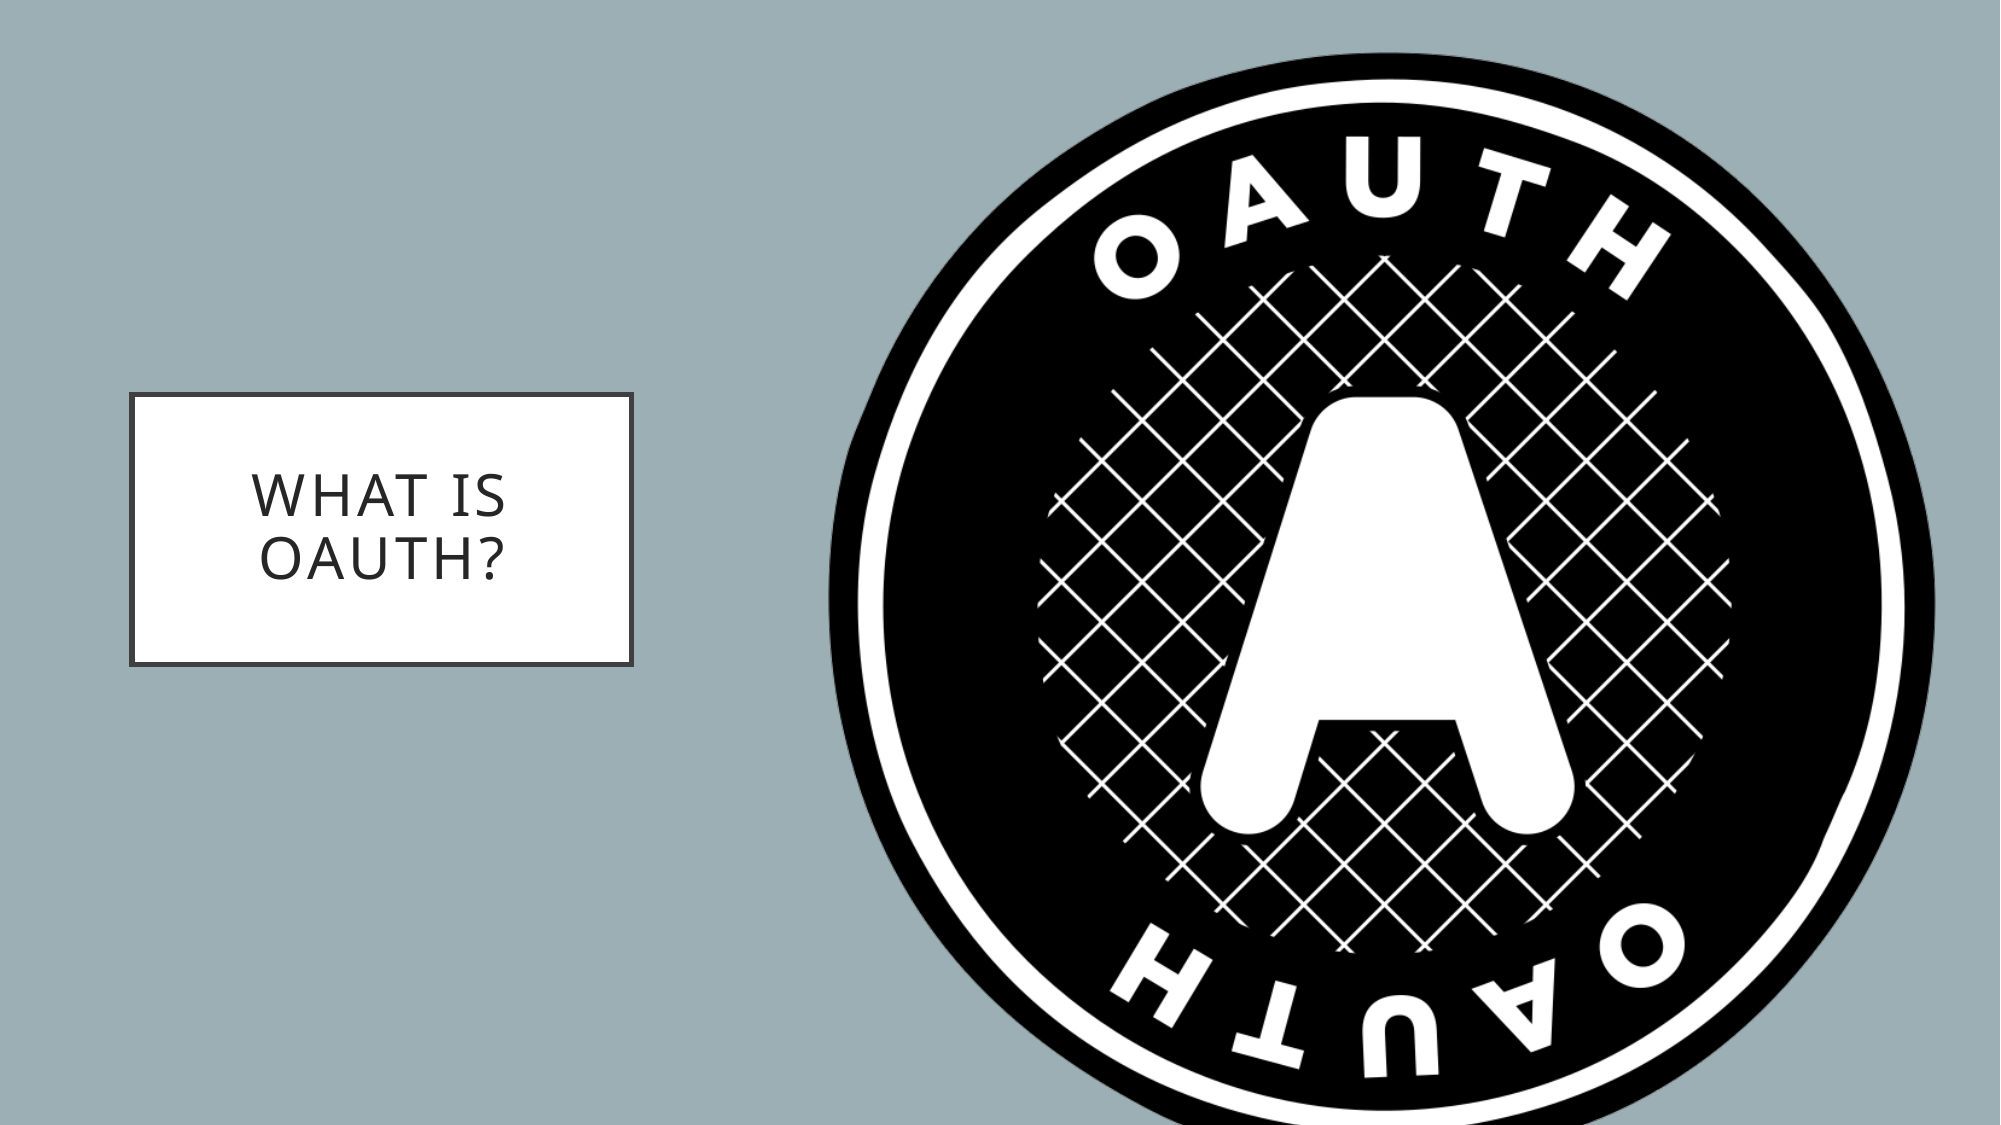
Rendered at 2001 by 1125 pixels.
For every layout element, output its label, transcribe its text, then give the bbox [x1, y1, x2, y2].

picture [763, 0, 2000, 1125]
title What is Oauth? [129, 392, 634, 667]
